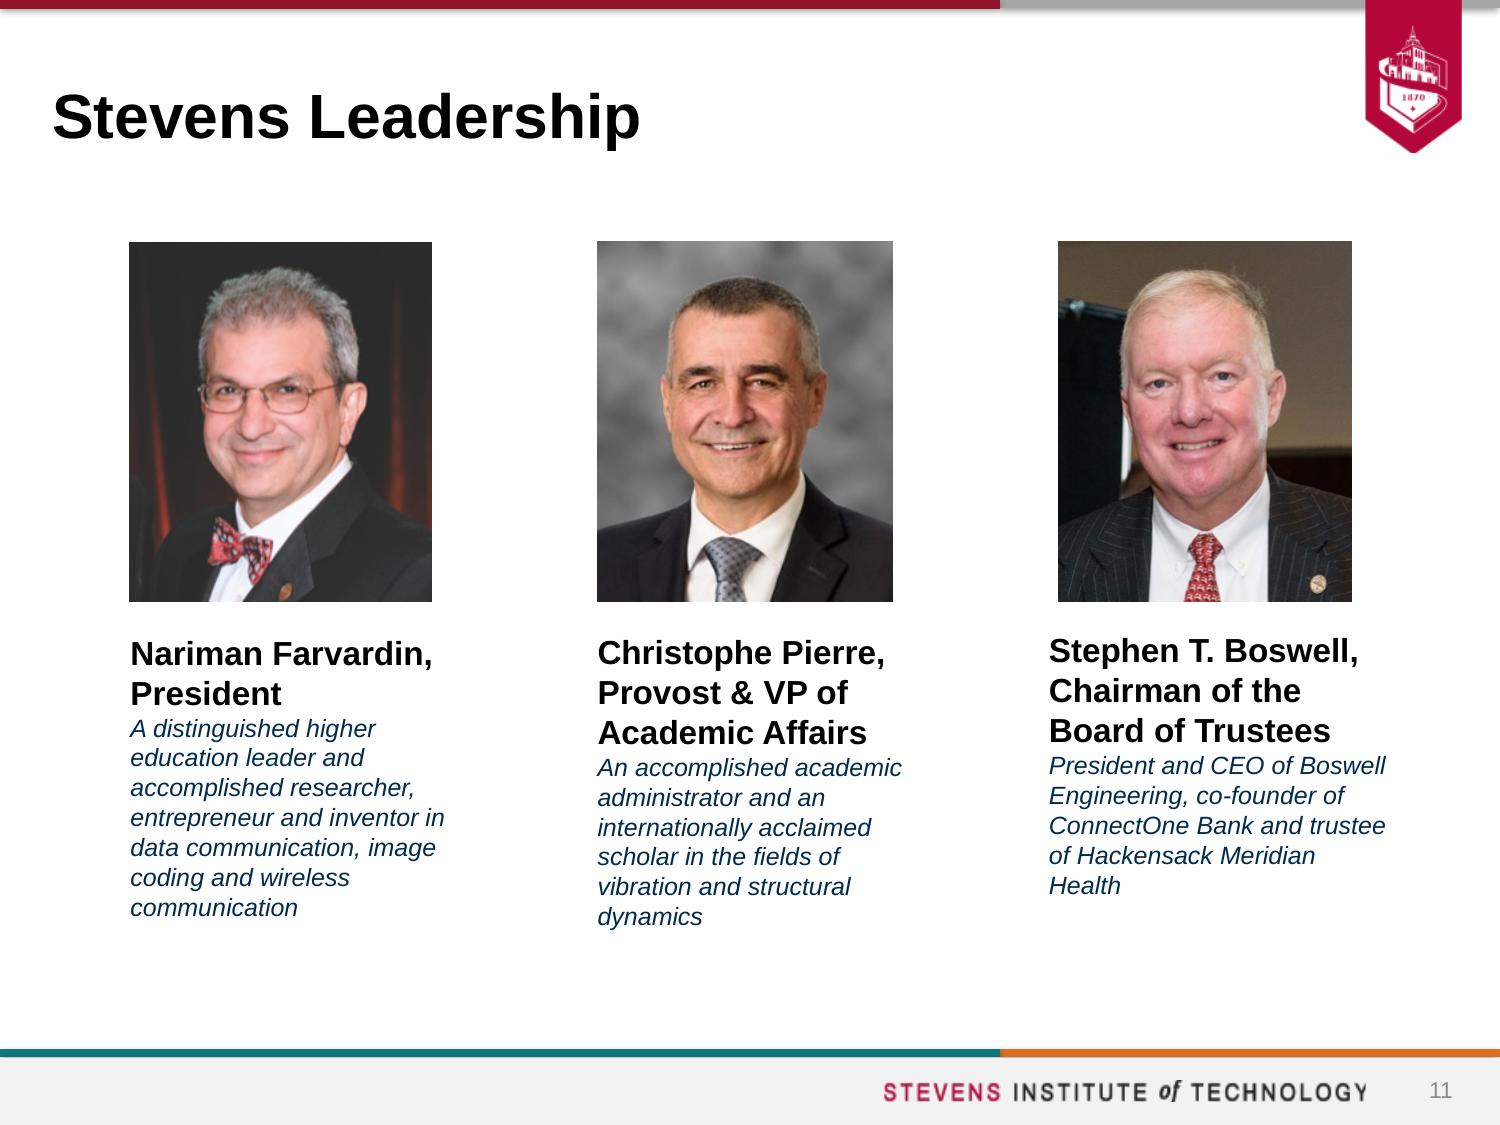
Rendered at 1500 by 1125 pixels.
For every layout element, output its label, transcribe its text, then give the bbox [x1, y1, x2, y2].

picture [1058, 241, 1352, 603]
text_box Nariman Farvardin, President A distinguished higher education leader and accomplished researcher, entrepreneur and inventor in data communication, image coding and wireless communication [115, 624, 489, 929]
text_box Stephen T. Boswell, Chairman of the Board of Trustees President and CEO of Boswell Engineering, co-founder of ConnectOne Bank and trustee of Hackensack Meridian Health [1034, 622, 1408, 907]
slide_number 11 [1401, 1059, 1481, 1120]
picture [596, 241, 893, 603]
picture [129, 242, 432, 602]
text_box Christophe Pierre, Provost & VP of Academic Affairs An accomplished academic administrator and an internationally acclaimed scholar in the fields of vibration and structural dynamics [582, 623, 933, 939]
title Stevens Leadership [37, 68, 1236, 157]
